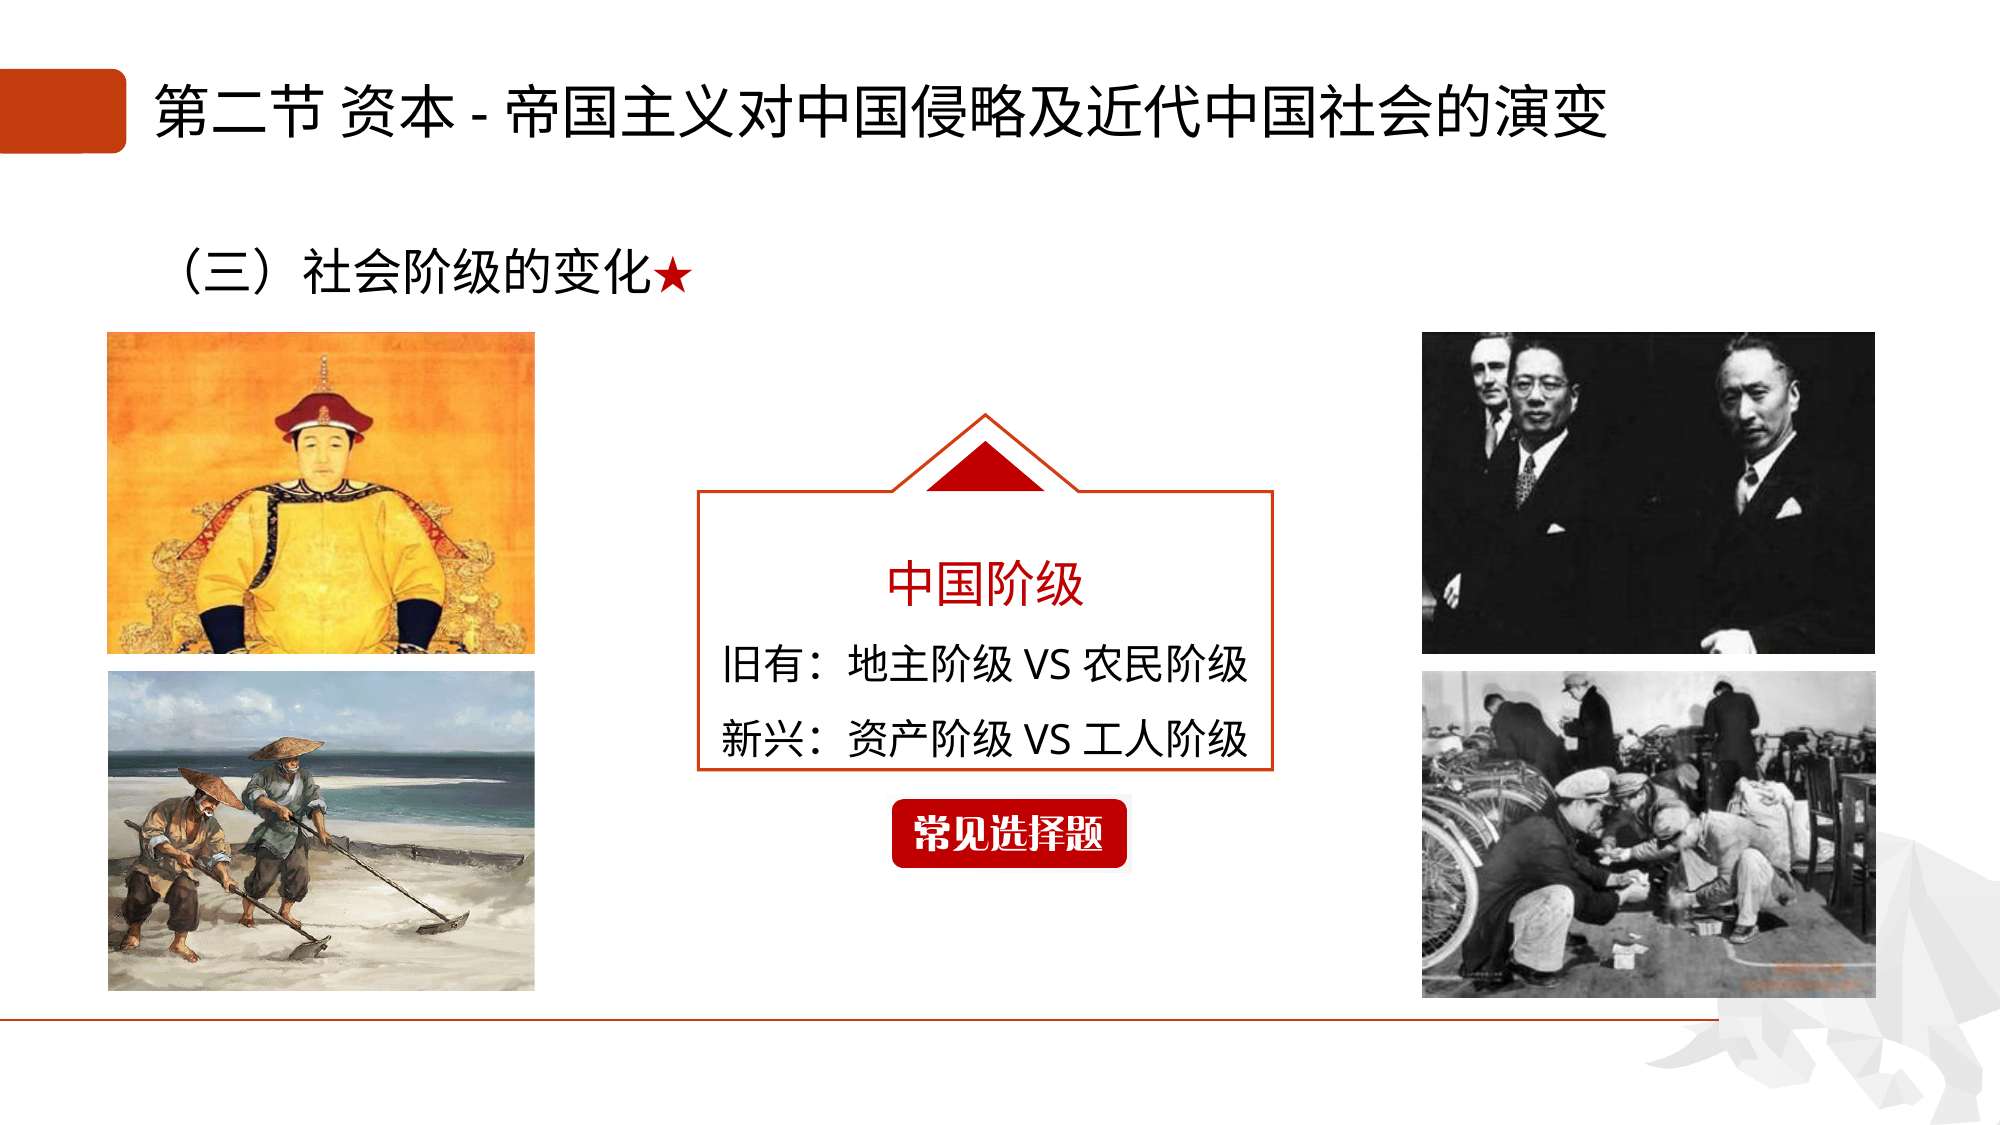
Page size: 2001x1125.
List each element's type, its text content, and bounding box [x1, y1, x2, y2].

list （三）社会阶级的变化★ [137, 203, 1863, 415]
picture [1422, 332, 1875, 654]
picture [1421, 671, 2000, 1125]
picture [107, 332, 535, 654]
picture [108, 671, 535, 991]
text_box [698, 414, 1273, 873]
text_box 第二节 资本-帝国主义对中国侵略及近代中国社会的演变 [137, 76, 1827, 154]
